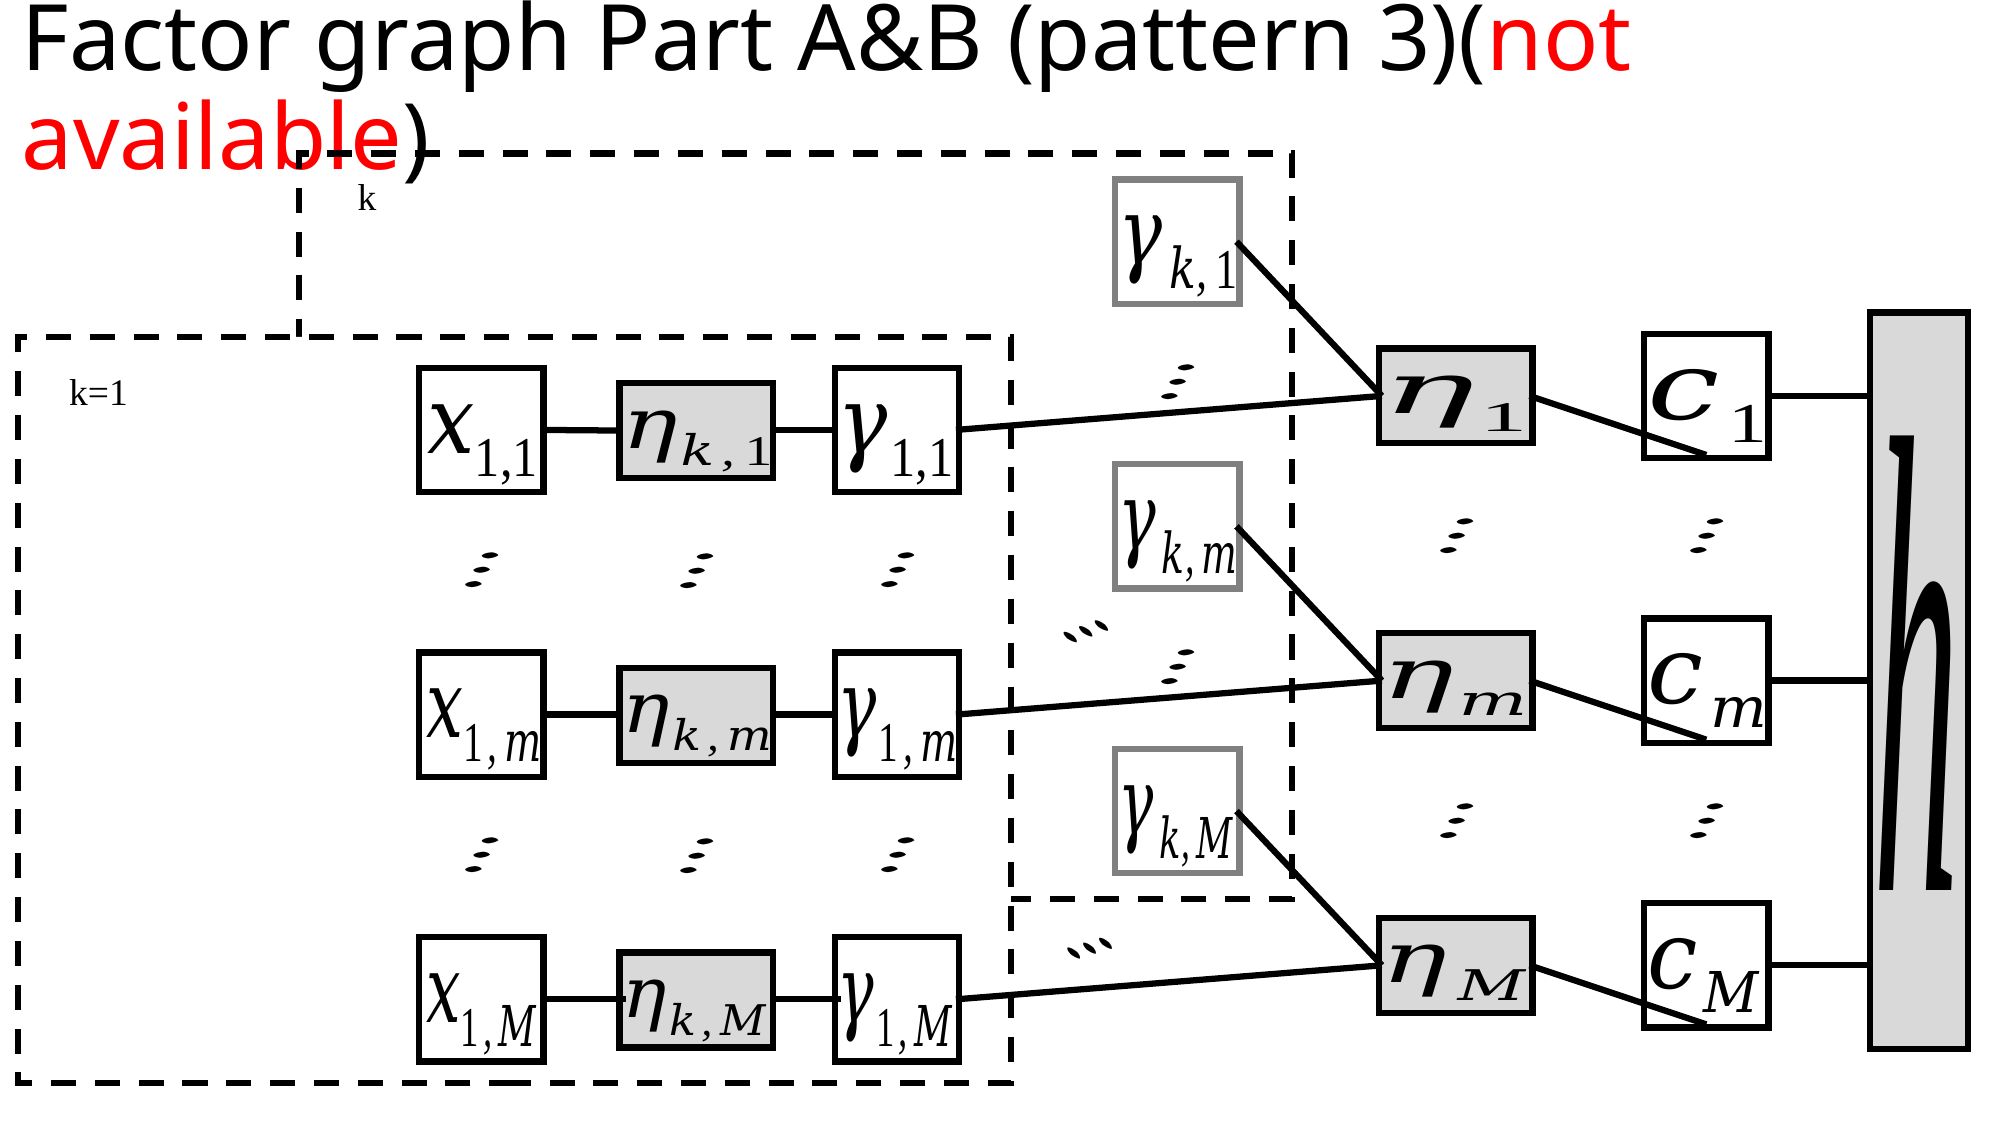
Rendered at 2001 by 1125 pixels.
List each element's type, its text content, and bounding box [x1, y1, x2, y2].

text_box Factor graph Part A&B (pattern 3)(not available) [6, 0, 1914, 199]
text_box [17, 153, 1965, 1083]
